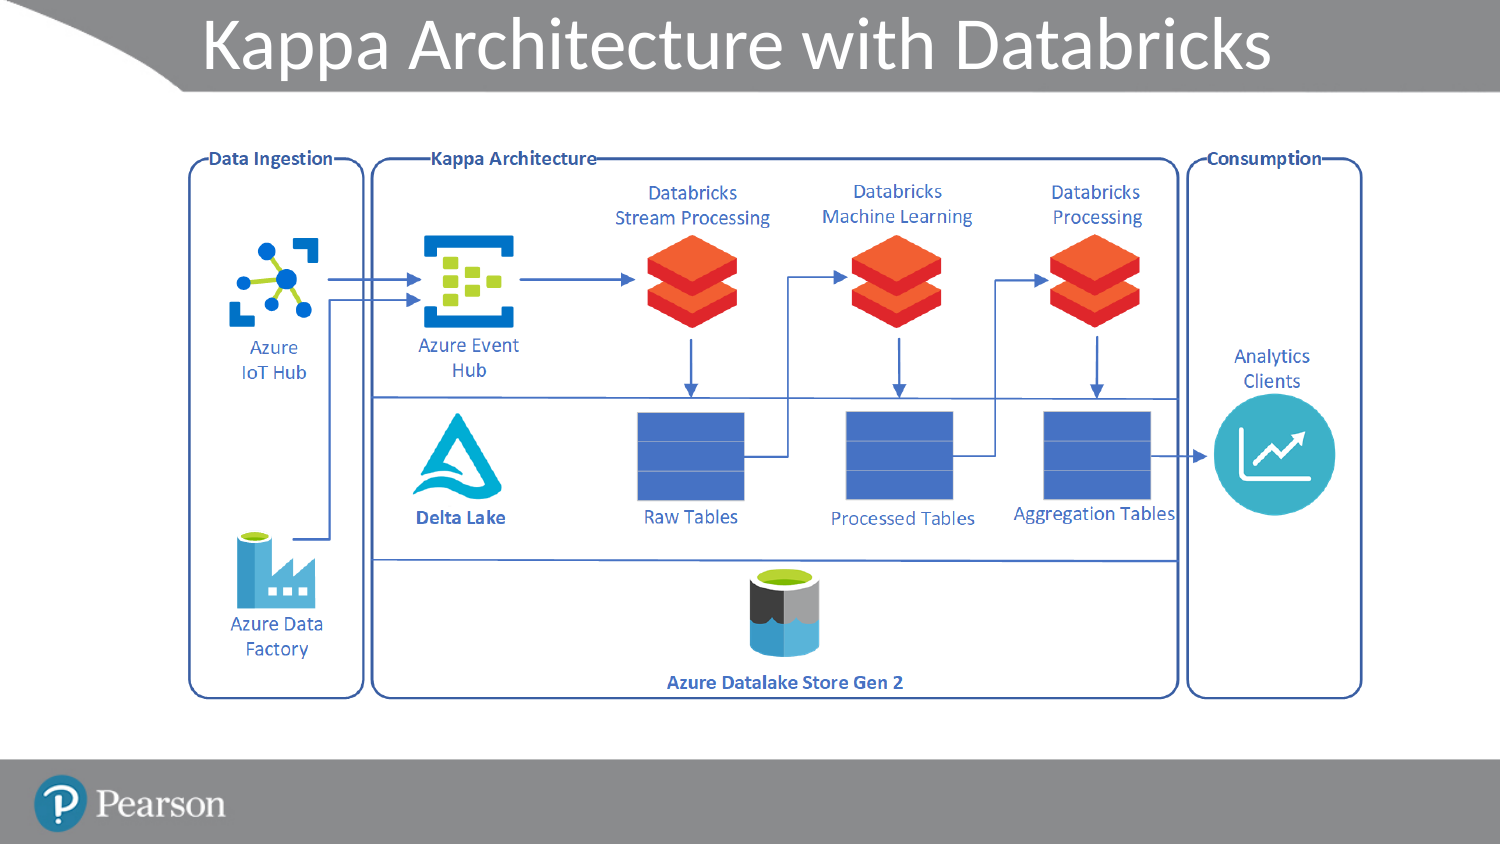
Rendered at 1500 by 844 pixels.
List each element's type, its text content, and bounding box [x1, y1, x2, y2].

title Kappa Architecture with Databricks [187, 0, 1426, 79]
picture [0, 0, 1500, 844]
